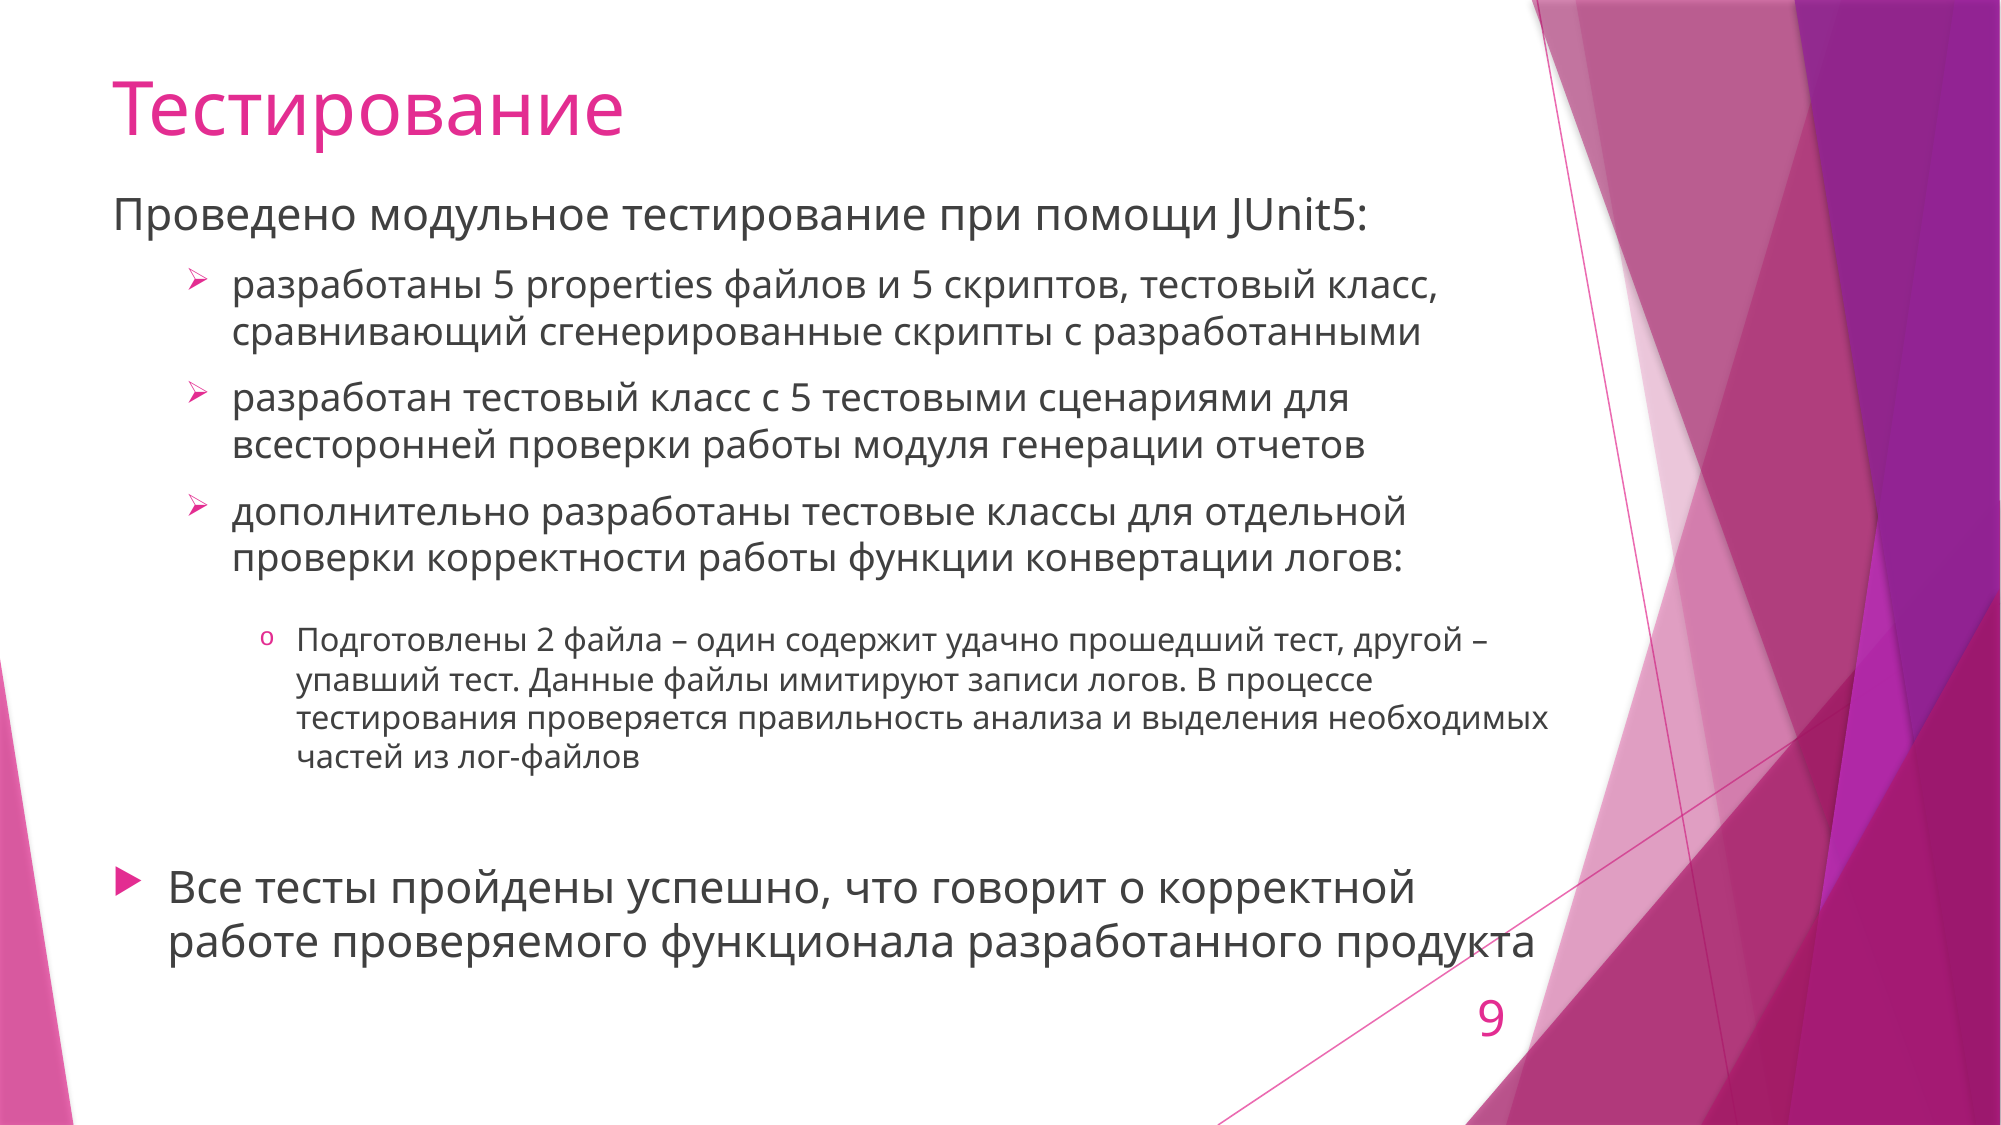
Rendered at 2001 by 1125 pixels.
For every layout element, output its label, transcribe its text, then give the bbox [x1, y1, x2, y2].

list Проведено модульное тестирование при помощи JUnit5: разработаны 5 properties файлов и 5 скриптов, тестовый класс, сравнивающий сгенерированные скрипты с разработанными разработан тестовый класс с 5 тестовыми сценариями для всесторонней проверки работы модуля генерации отчетов дополнительно разработаны тестовые классы для отдельной проверки корректности работы функции конвертации логов: Подготовлены 2 файла – один содержит удачно прошедший тест, другой – упавший тест. Данные файлы имитируют записи логов. В процессе тестирования проверяется правильность анализа и выделения необходимых частей из лог-файлов Все тесты пройдены успешно, что говорит о корректной работе проверяемого функционала разработанного продукта [97, 178, 1576, 1029]
slide_number 9 [1409, 991, 1522, 1051]
title Тестирование [97, 52, 1508, 178]
